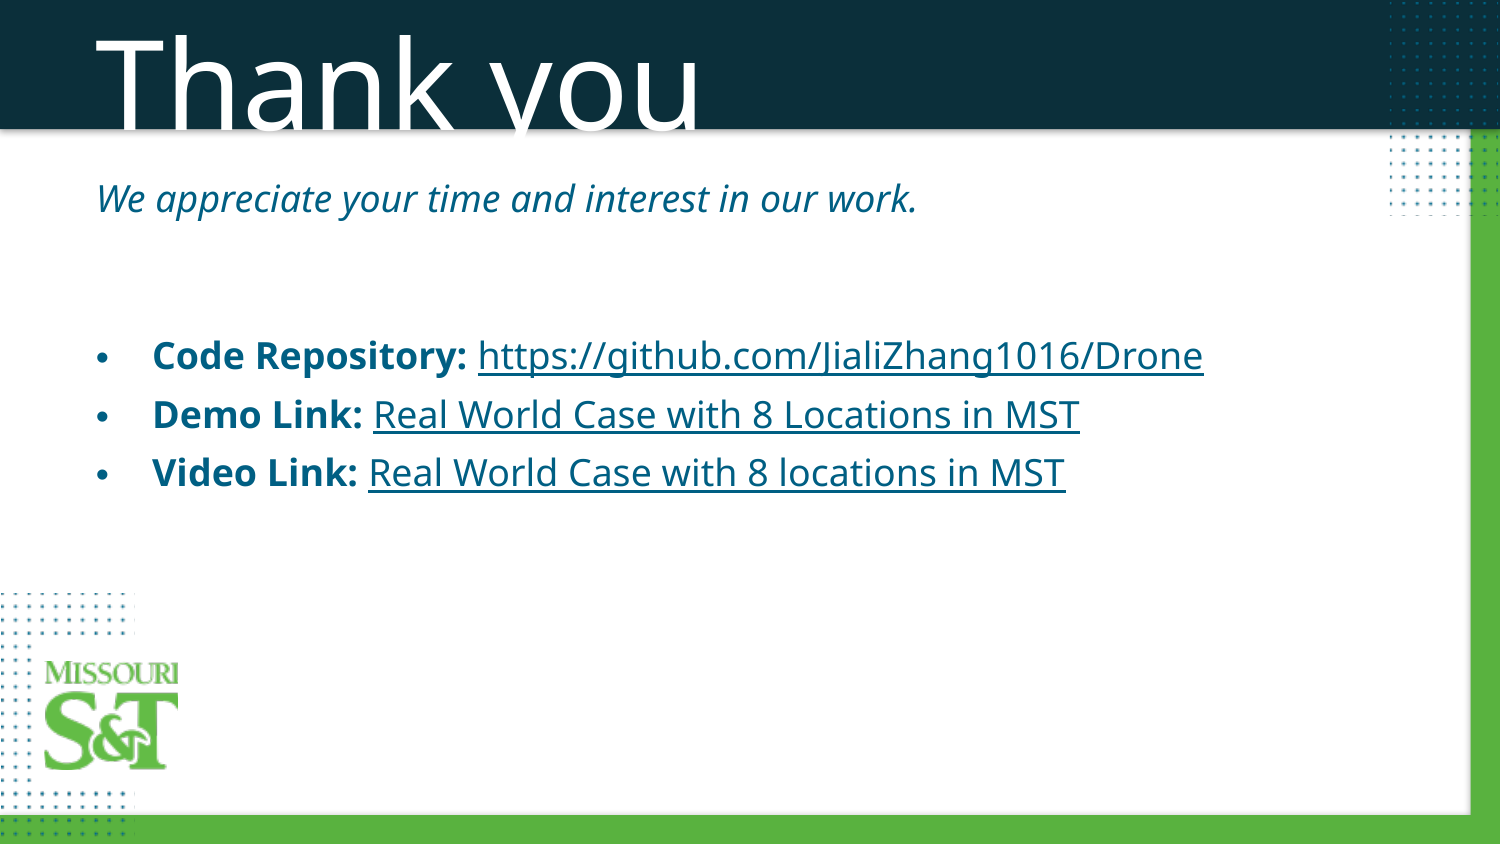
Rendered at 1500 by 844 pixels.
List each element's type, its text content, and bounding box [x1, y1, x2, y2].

list Thank you [81, 0, 1455, 130]
list We appreciate your time and interest in our work. Code Repository: https://github.com/JialiZhang1016/Drone Demo Link: Real World Case with 8 Locations in MST Video Link: Real World Case with 8 locations in MST [81, 167, 1335, 524]
